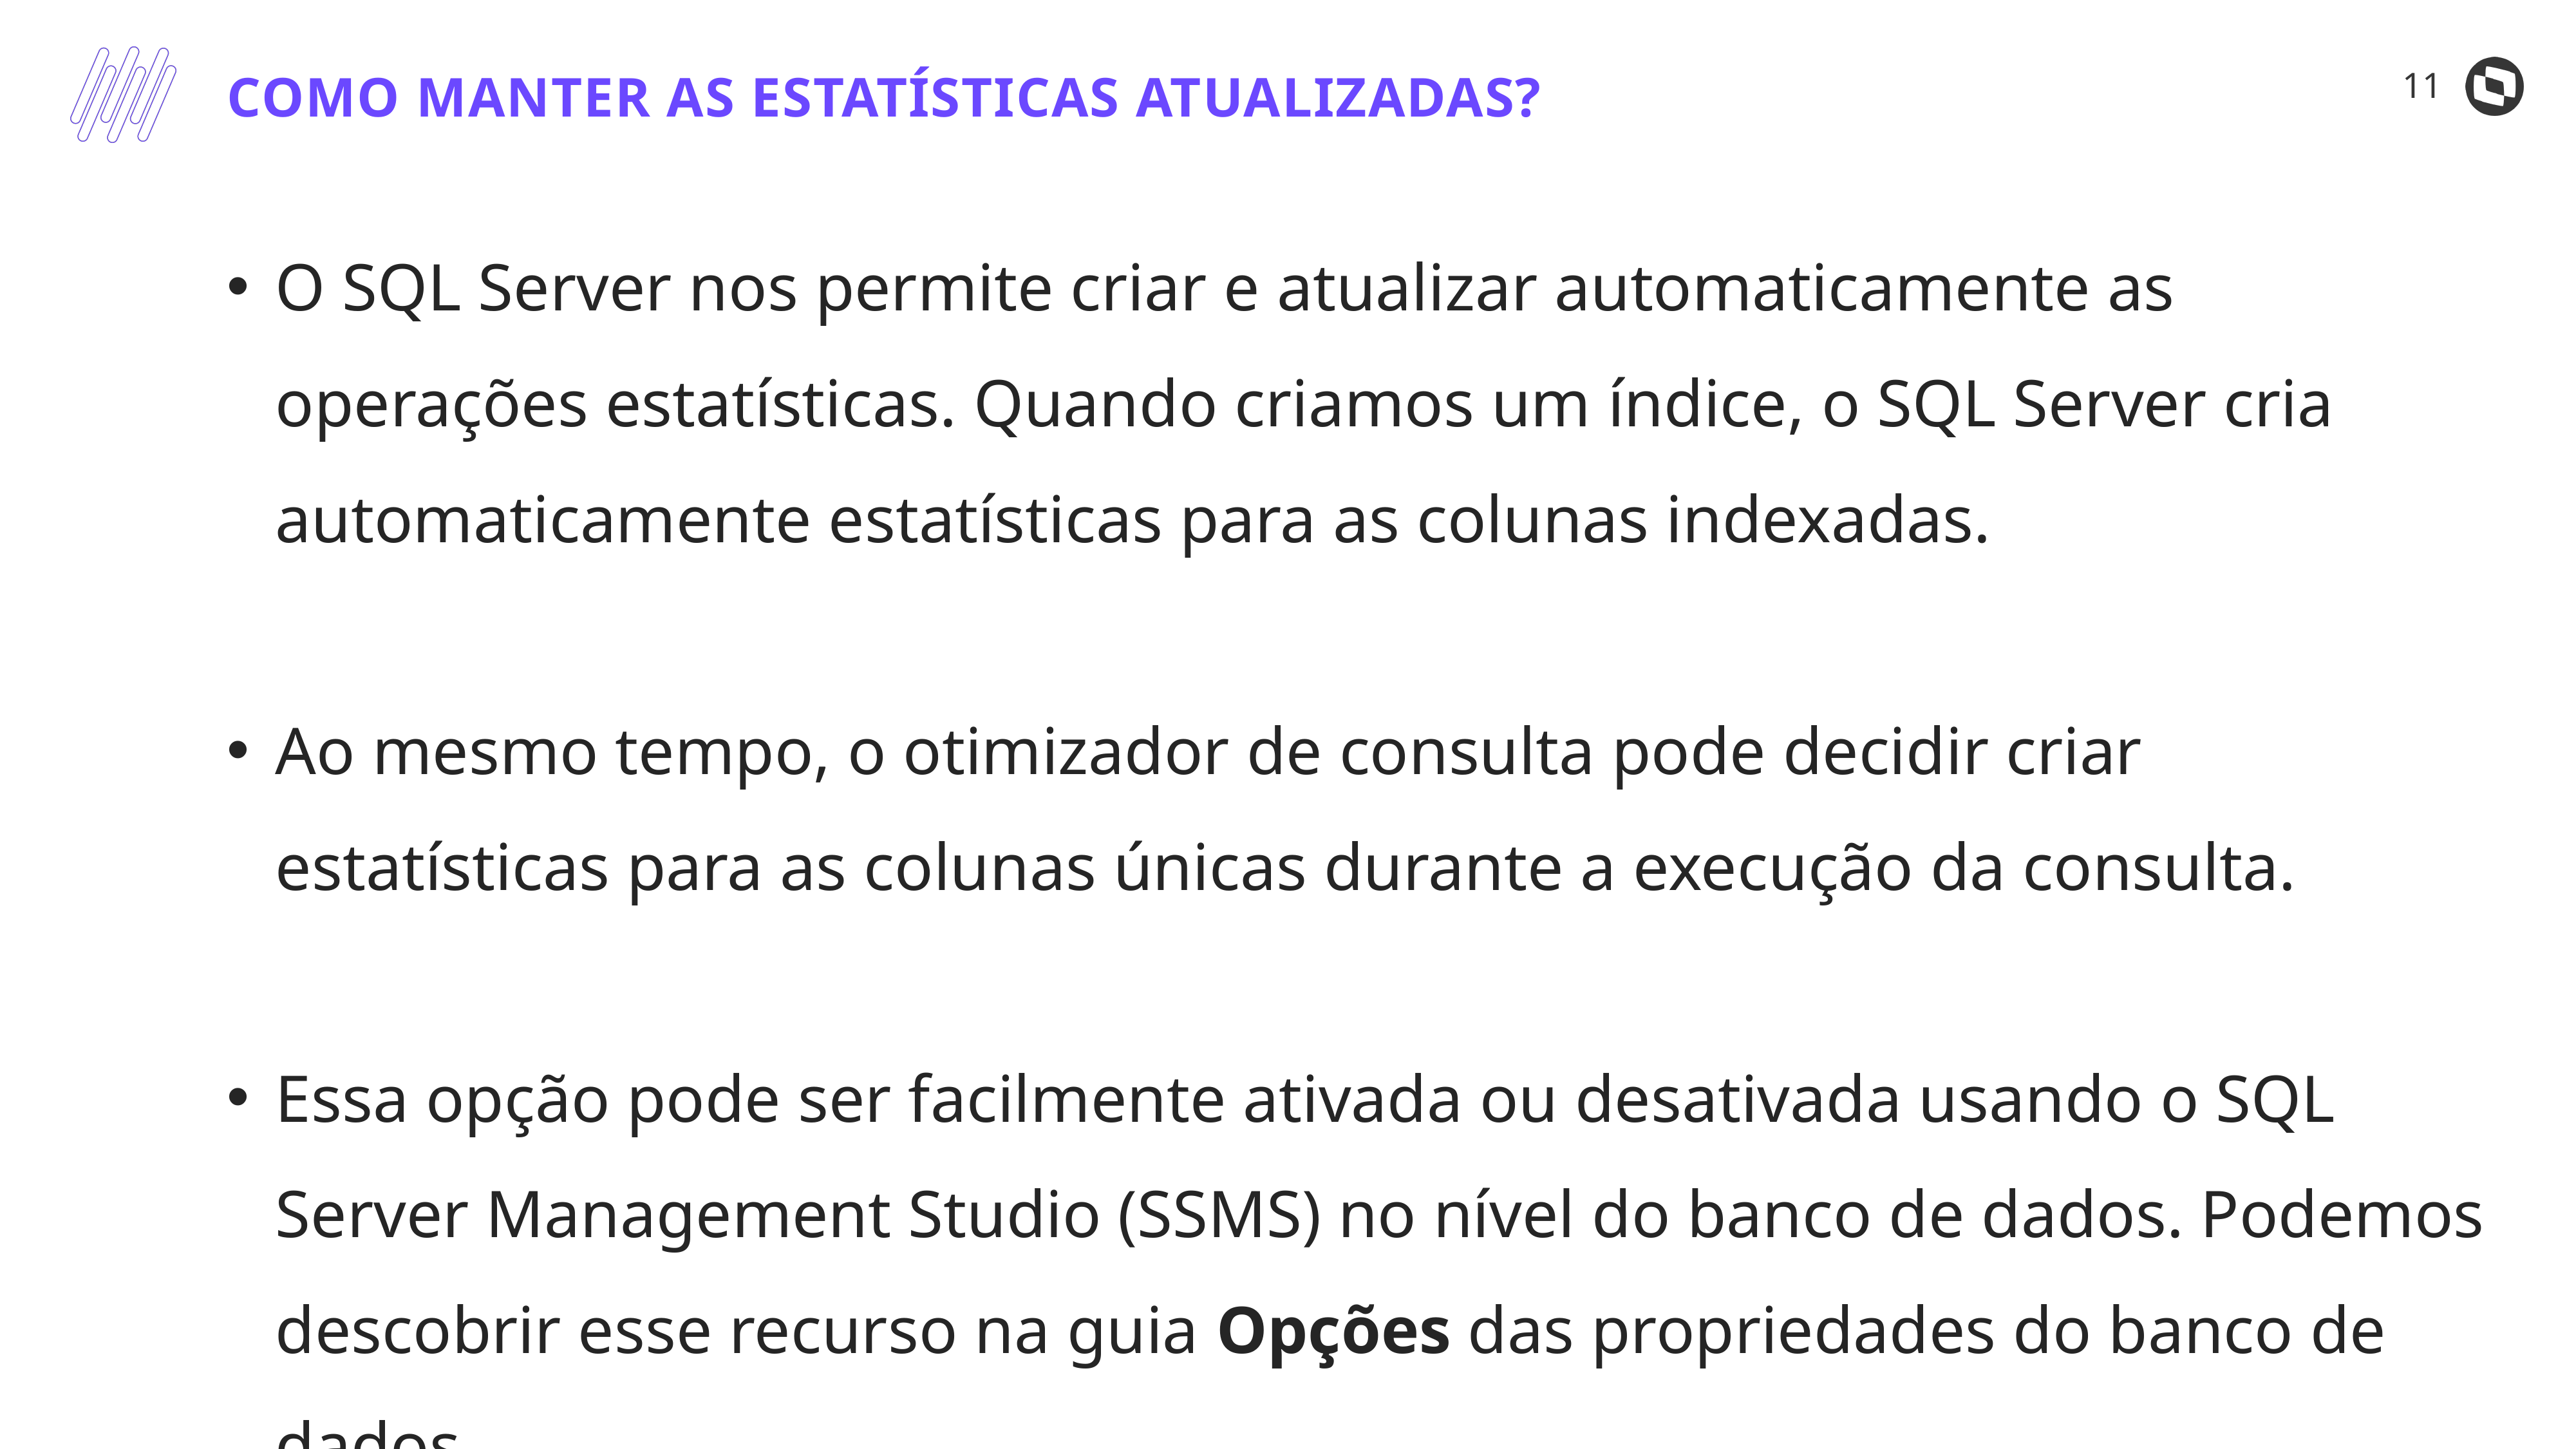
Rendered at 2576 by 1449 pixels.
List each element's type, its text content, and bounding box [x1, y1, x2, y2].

text_box O SQL Server nos permite criar e atualizar automaticamente as operações estatísticas. Quando criamos um índice, o SQL Server cria automaticamente estatísticas para as colunas indexadas. Ao mesmo tempo, o otimizador de consulta pode decidir criar estatísticas para as colunas únicas durante a execução da consulta. Essa opção pode ser facilmente ativada ou desativada usando o SQL Server Management Studio (SSMS) no nível do banco de dados. Podemos descobrir esse recurso na guia Opções das propriedades do banco de dados. [218, 203, 2503, 1449]
list COMO MANTER AS ESTATÍSTICAS ATUALIZADAS? [218, 58, 2322, 138]
picture [70, 46, 176, 143]
slide_number 11 [2346, 48, 2452, 127]
picture [2465, 57, 2524, 116]
